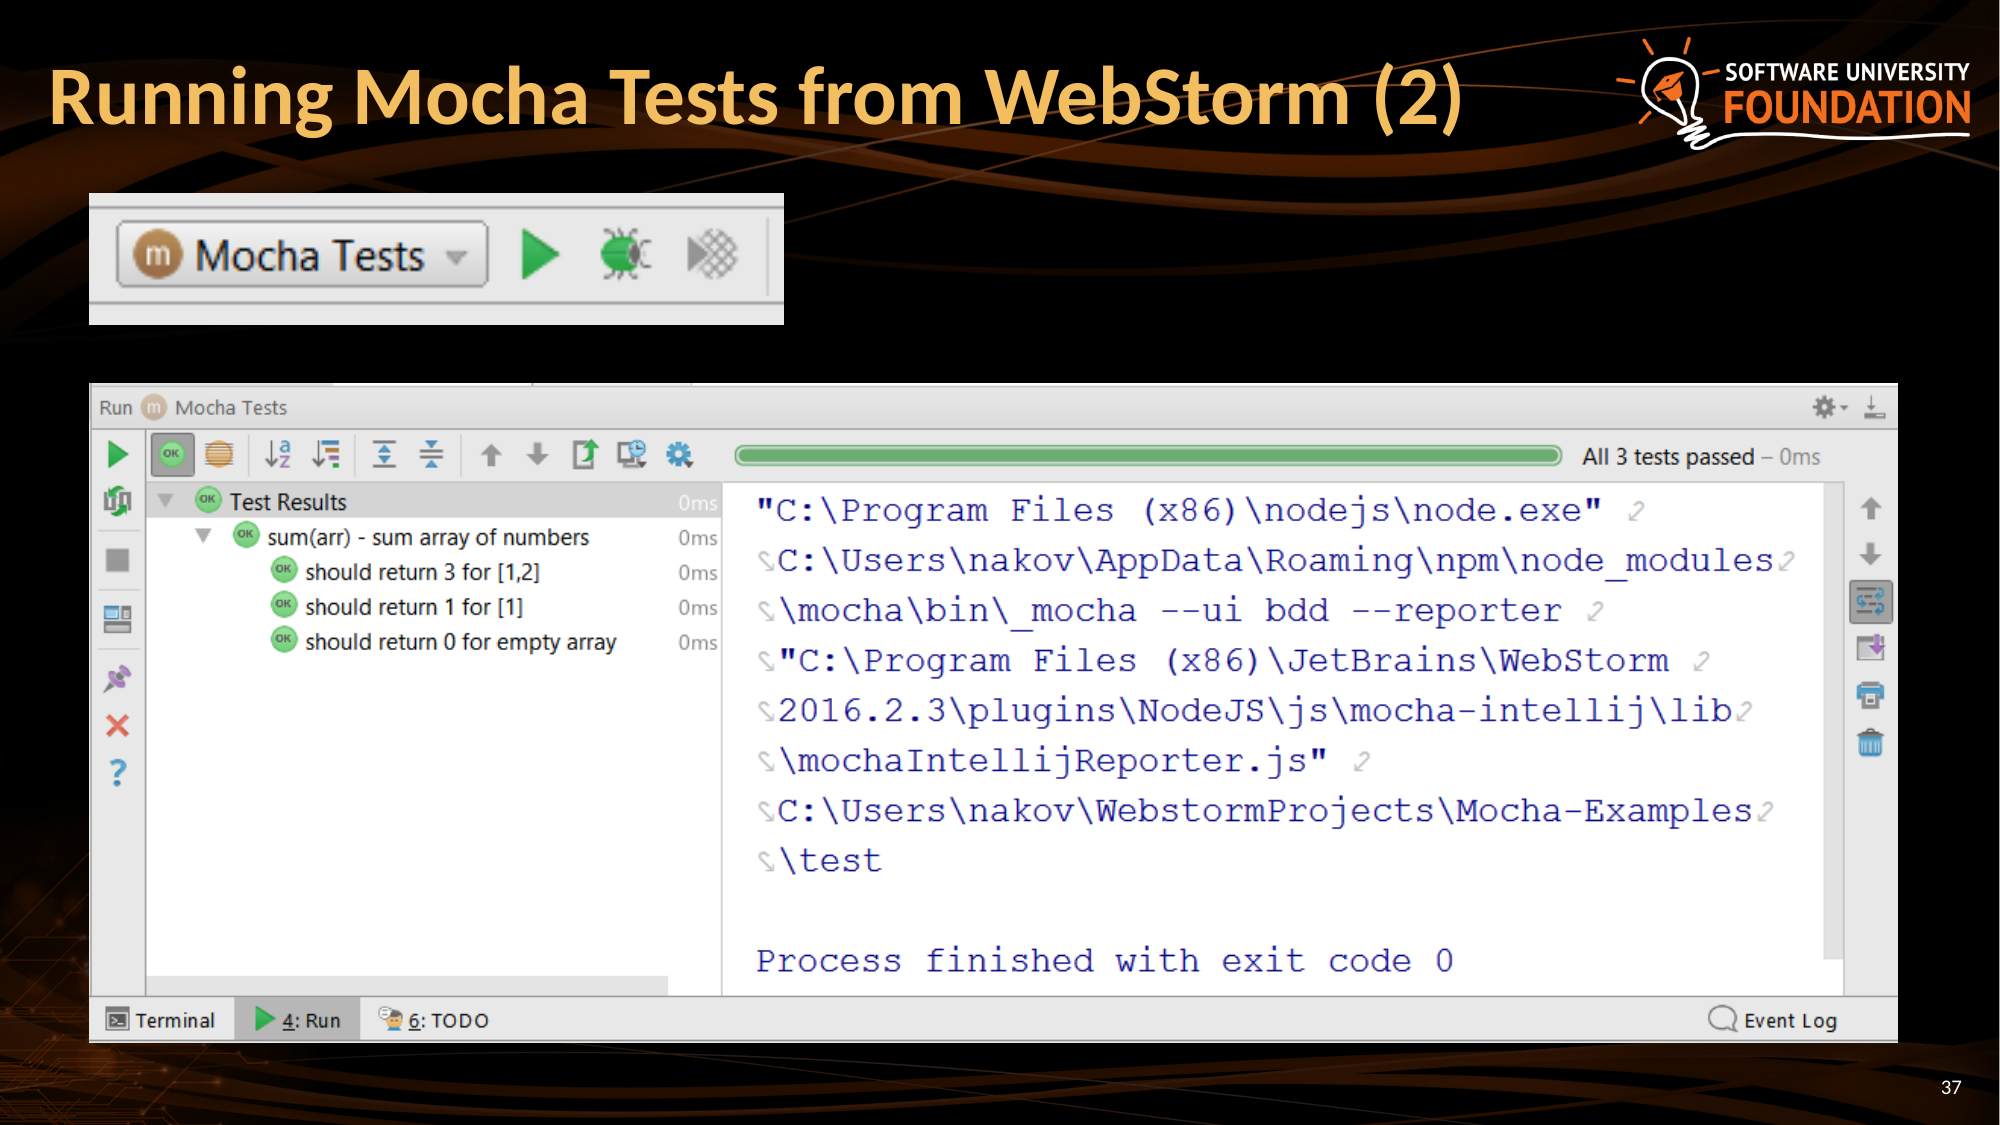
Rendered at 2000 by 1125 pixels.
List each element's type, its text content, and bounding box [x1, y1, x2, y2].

title Running Mocha Tests from WebStorm (2) [30, 6, 1602, 189]
slide_number 37 [1897, 1070, 1968, 1103]
picture [0, 0, 2000, 1125]
